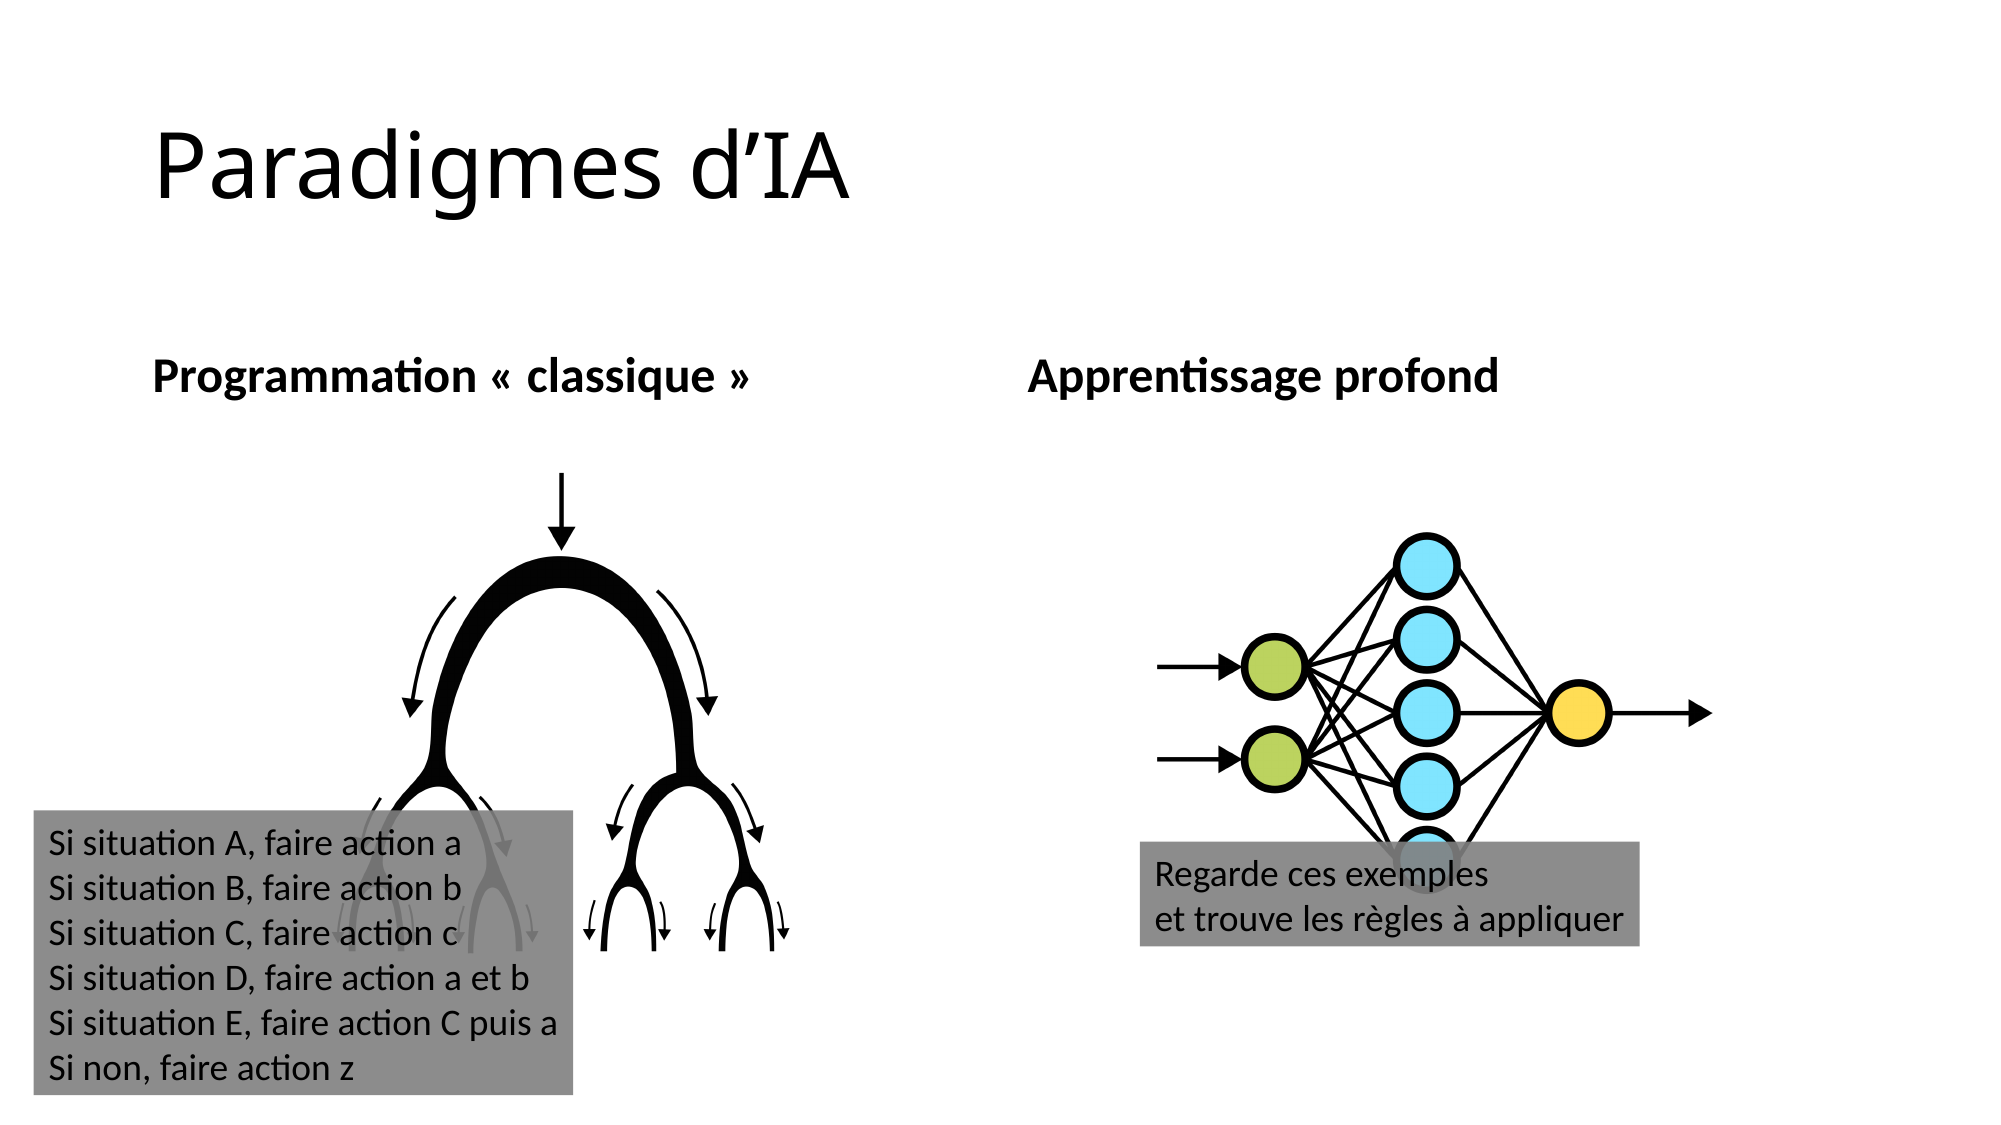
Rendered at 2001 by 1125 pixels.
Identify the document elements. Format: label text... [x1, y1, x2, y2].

list Programmation « classique » [137, 275, 984, 411]
title Paradigmes d’IA [137, 59, 1863, 278]
list Apprentissage profond [1012, 275, 1863, 411]
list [1135, 410, 1740, 1016]
text_box Si situation A, faire action a Si situation B, faire action b Si situation C, faire action c Si situation D, faire action a et b Si situation E, faire action C puis a Si non, faire action z [33, 810, 574, 1096]
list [258, 410, 864, 1016]
